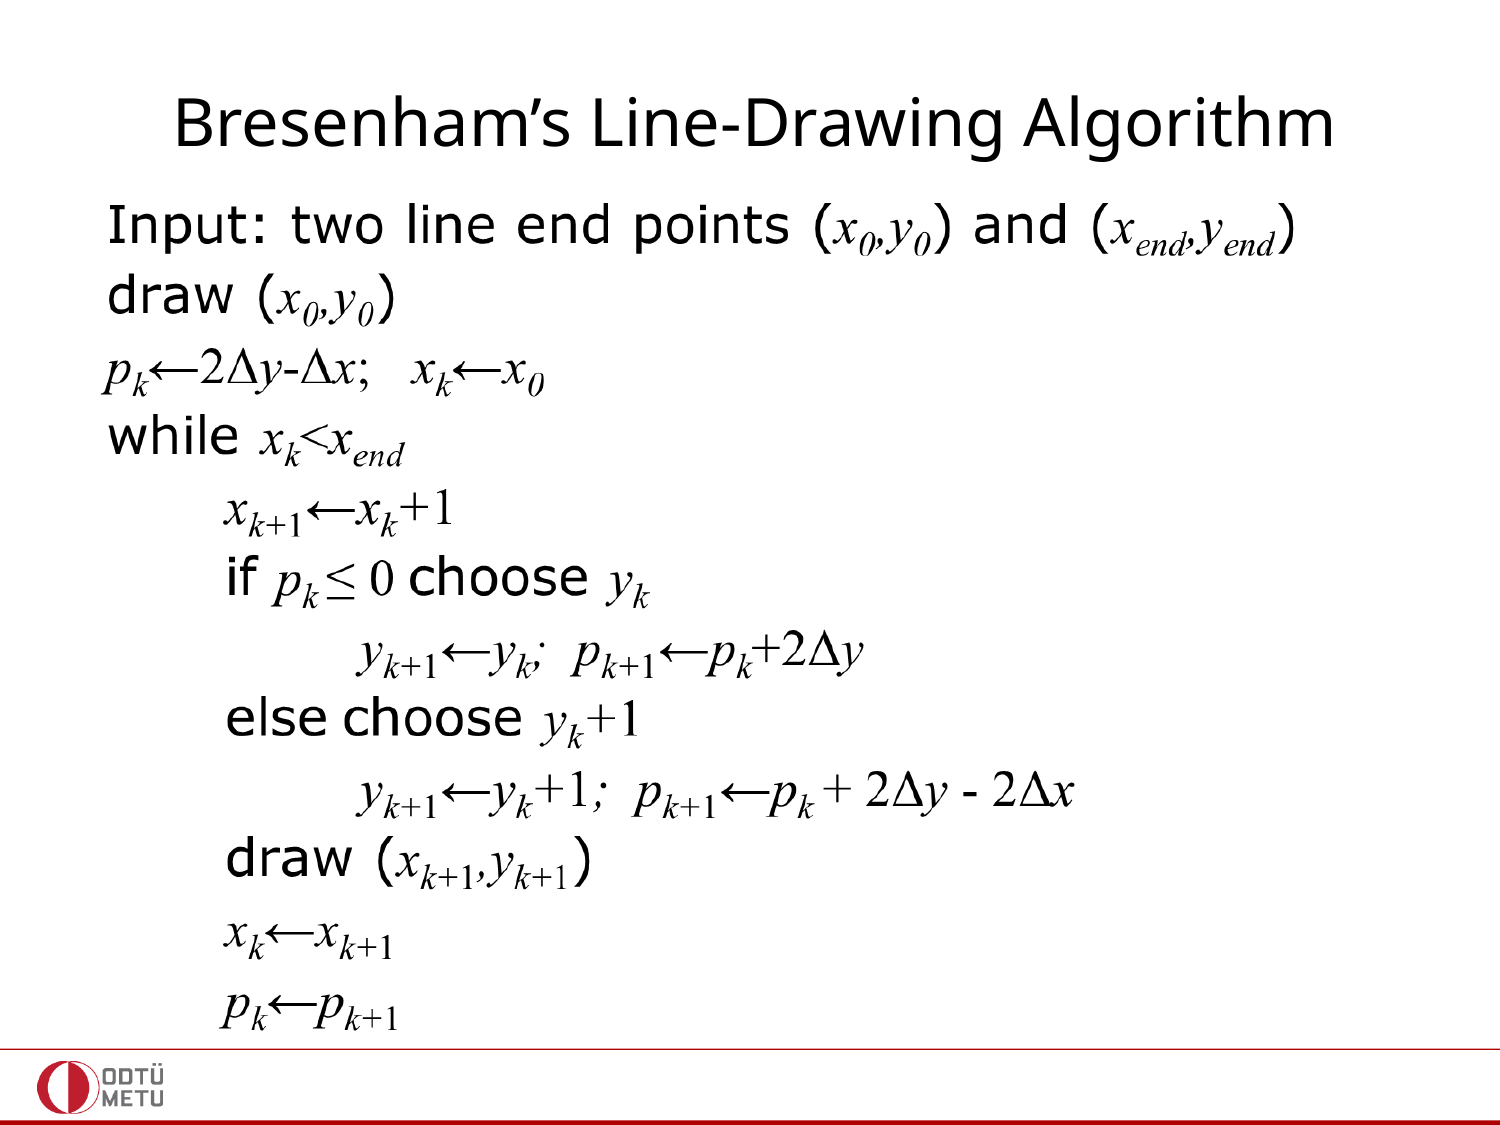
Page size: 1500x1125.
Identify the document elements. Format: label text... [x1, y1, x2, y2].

picture [37, 1061, 163, 1114]
title Bresenham’s Line-Drawing Algorithm [74, 25, 1436, 214]
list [74, 174, 1329, 1062]
